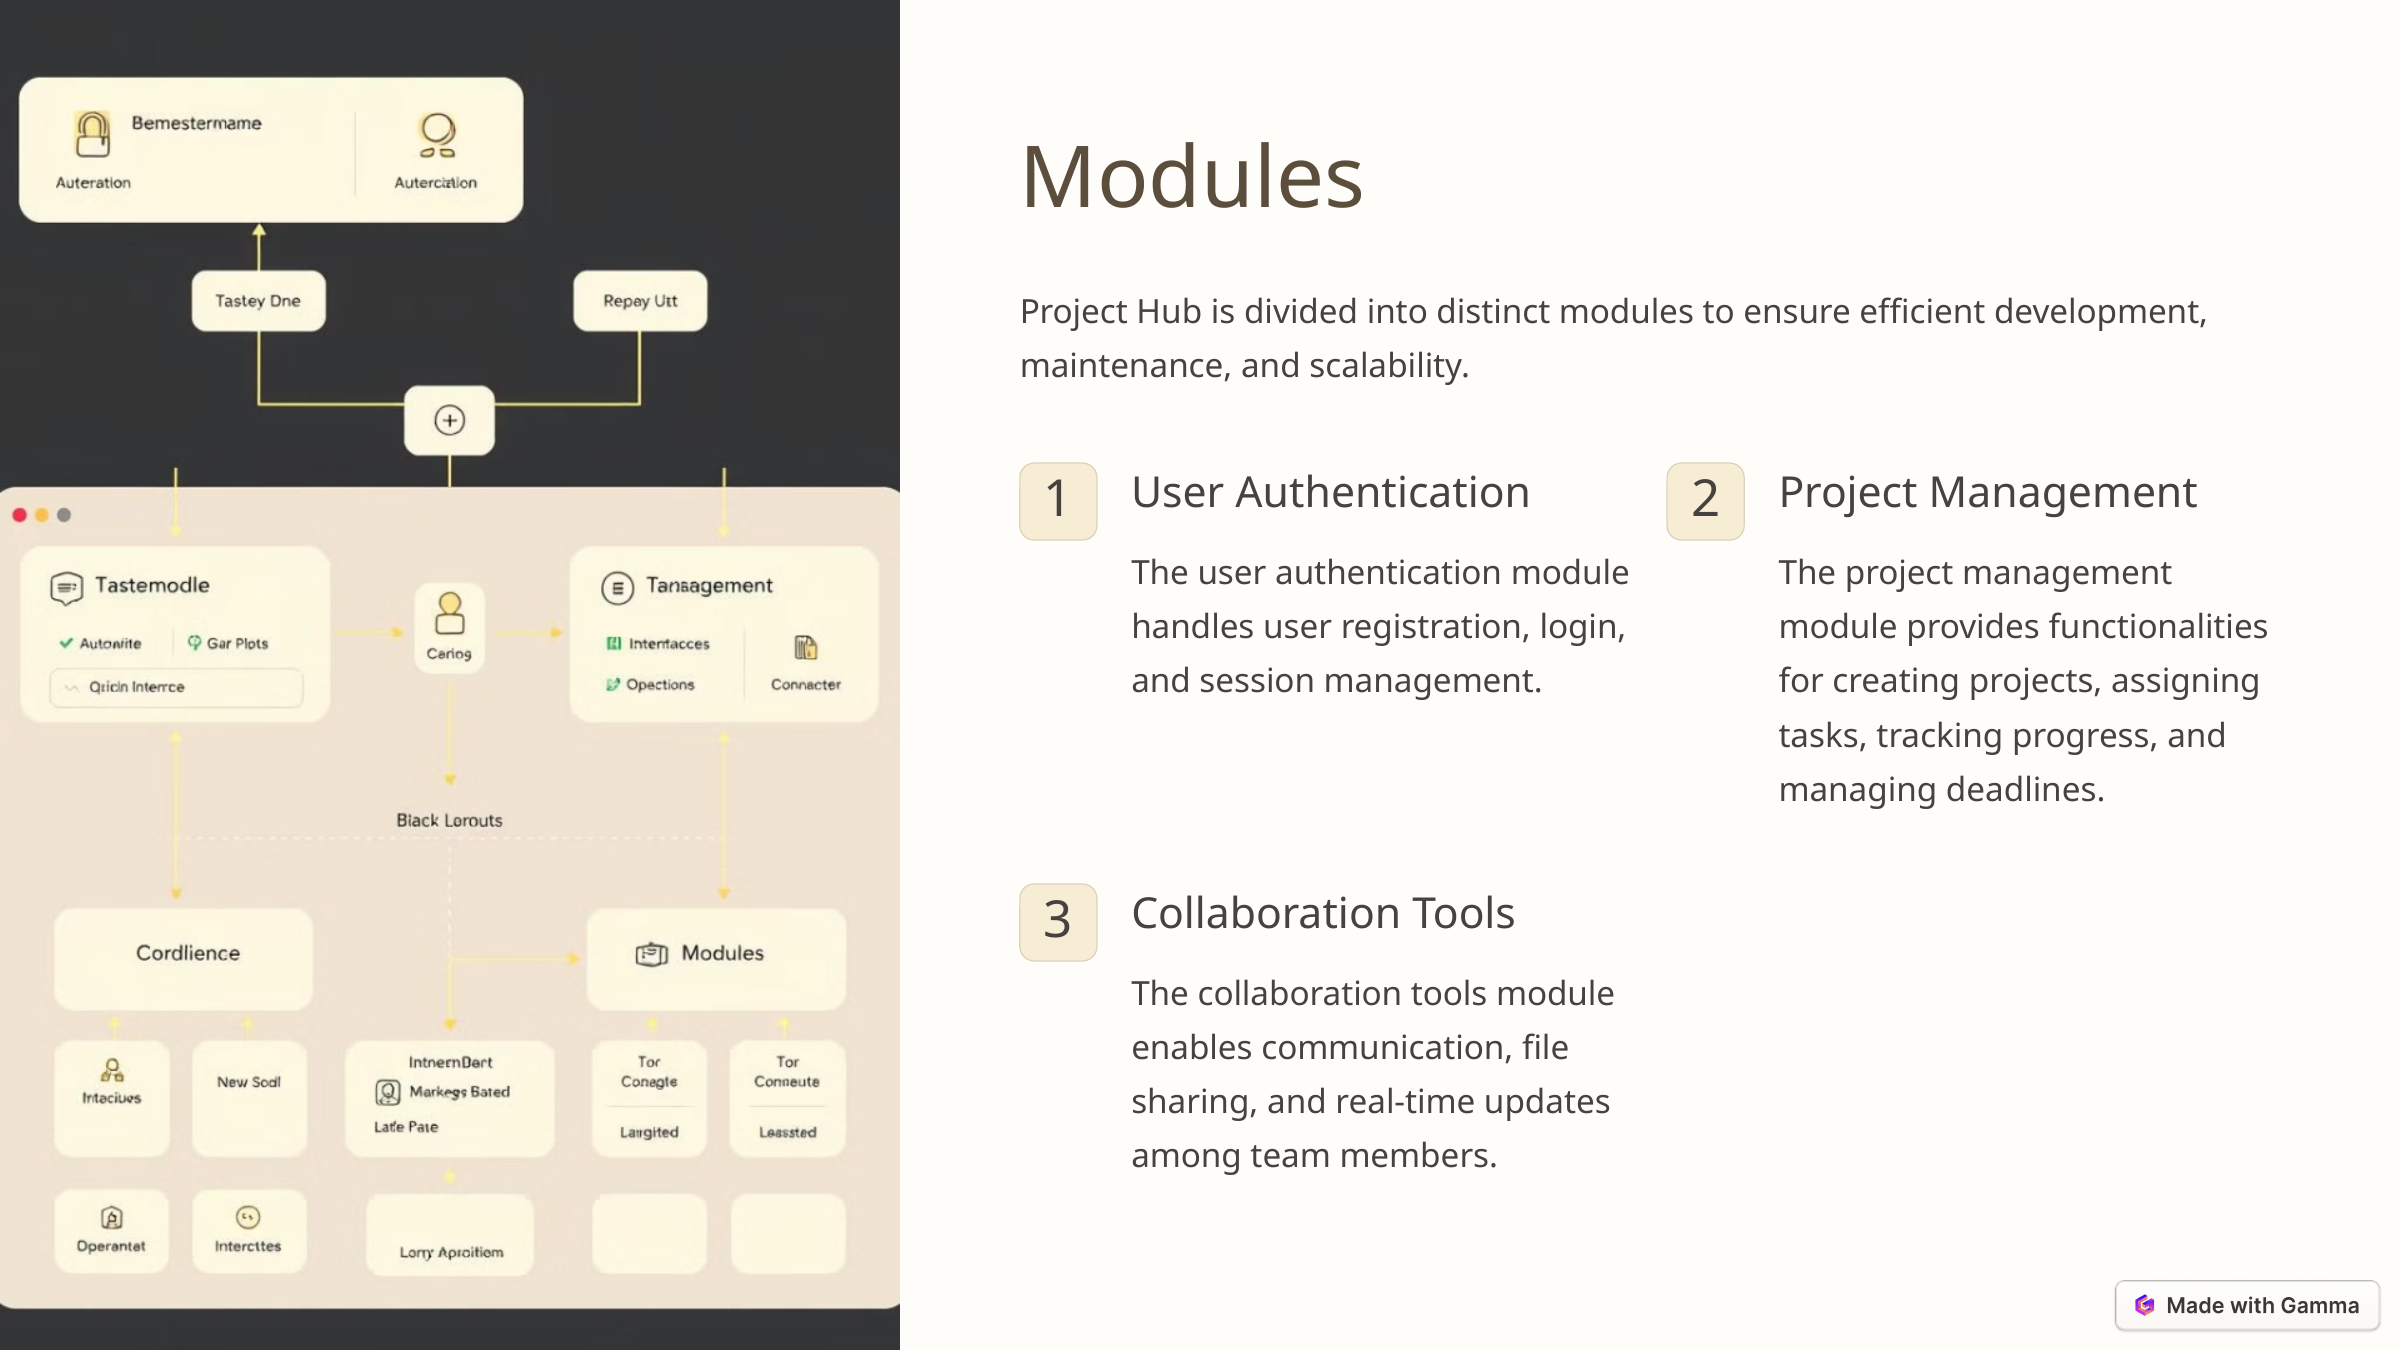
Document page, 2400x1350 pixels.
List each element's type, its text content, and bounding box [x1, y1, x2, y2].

text_box Project Hub is divided into distinct modules to ensure efficient development, maintenance, and scalability. [1019, 276, 2281, 386]
text_box [1019, 462, 1097, 541]
text_box 3 [1042, 896, 1075, 949]
text_box The project management module provides functionalities for creating projects, assigning tasks, tracking progress, and managing deadlines. [1778, 537, 2281, 812]
text_box The collaboration tools module enables communication, file sharing, and real-time updates among team members. [1131, 957, 1633, 1178]
text_box Project Management [1778, 462, 2235, 517]
picture [2106, 1271, 2389, 1339]
picture [0, 0, 900, 1350]
text_box [1667, 462, 1745, 541]
text_box [1019, 883, 1097, 962]
text_box The user authentication module handles user registration, login, and session management. [1131, 537, 1633, 757]
text_box Modules [1019, 117, 1877, 226]
text_box Collaboration Tools [1131, 883, 1564, 938]
text_box 1 [1046, 475, 1070, 528]
text_box 2 [1689, 475, 1722, 528]
text_box User Authentication [1131, 462, 1567, 517]
